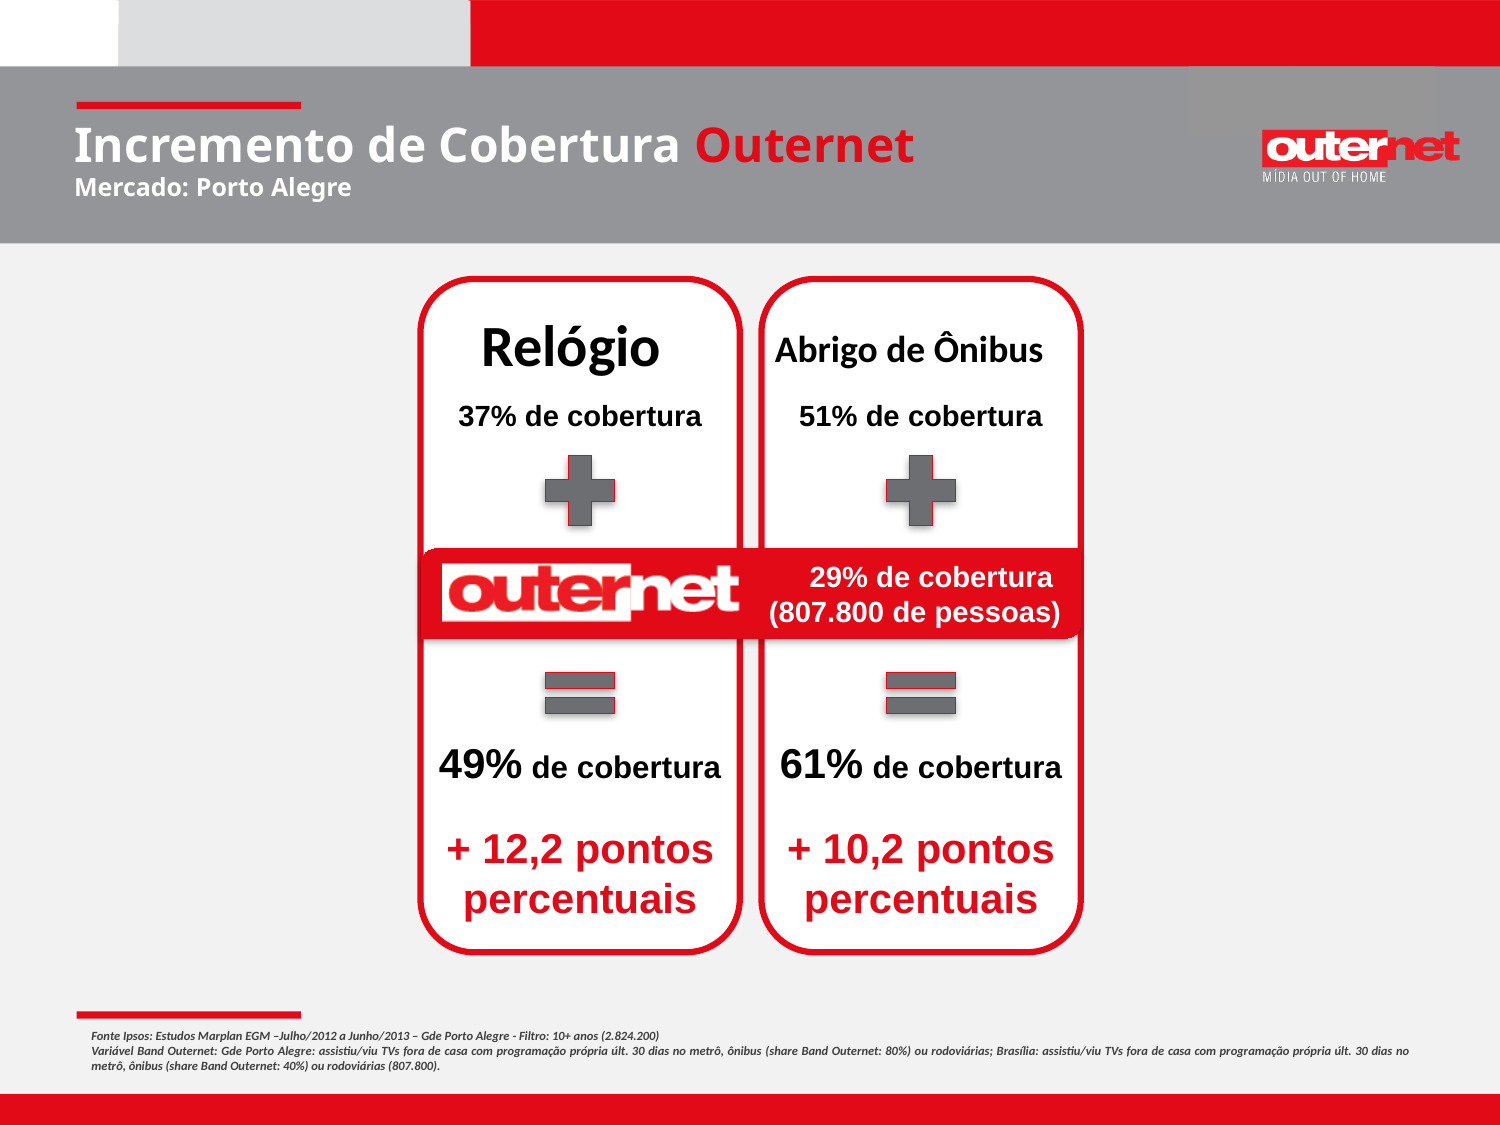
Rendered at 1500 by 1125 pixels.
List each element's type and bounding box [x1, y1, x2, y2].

text_box [76, 278, 1424, 1082]
picture [0, 67, 1500, 243]
text_box [59, 101, 1436, 211]
